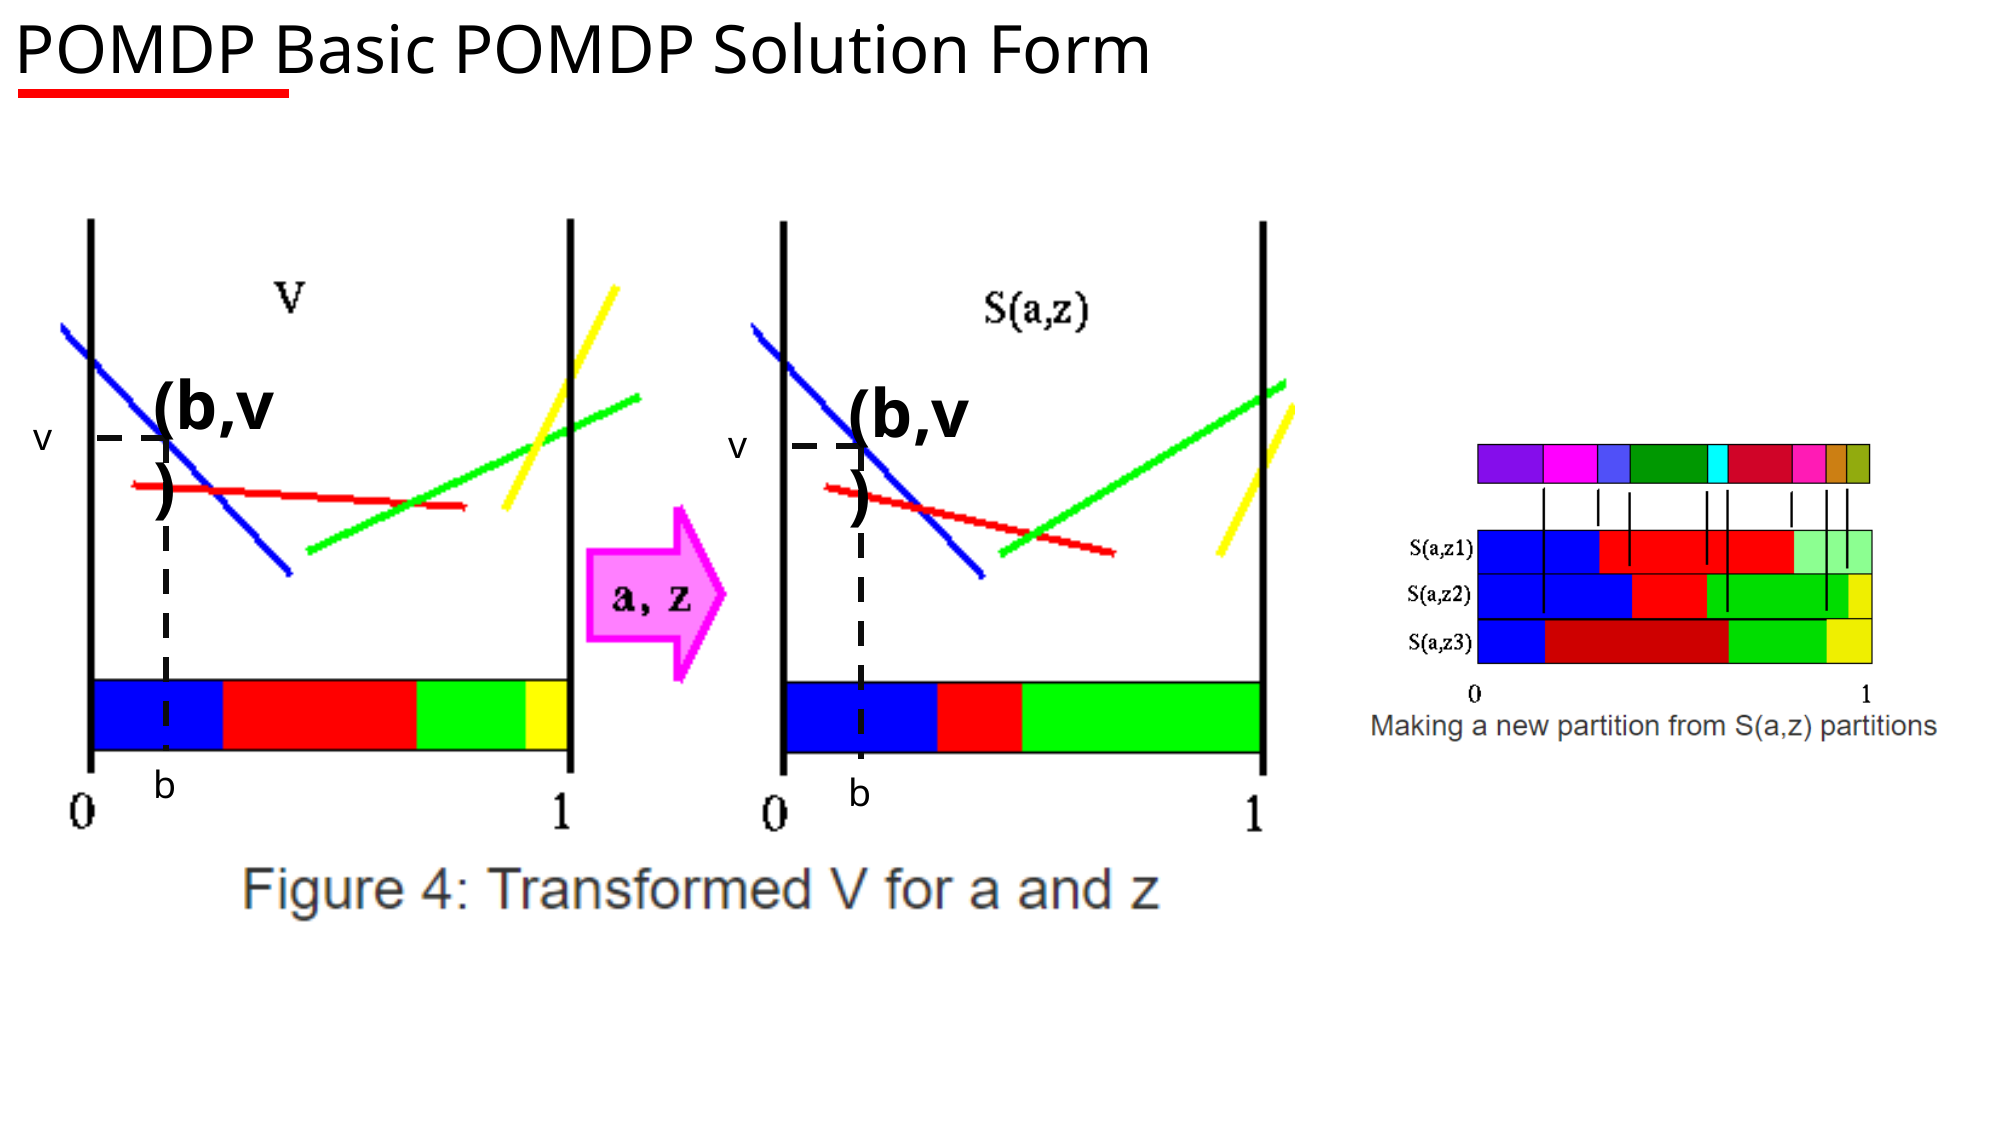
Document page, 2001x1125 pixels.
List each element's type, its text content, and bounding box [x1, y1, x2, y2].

text_box POMDP Basic POMDP Solution Form [0, 0, 1982, 95]
picture [1359, 433, 1971, 748]
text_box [18, 186, 1295, 948]
